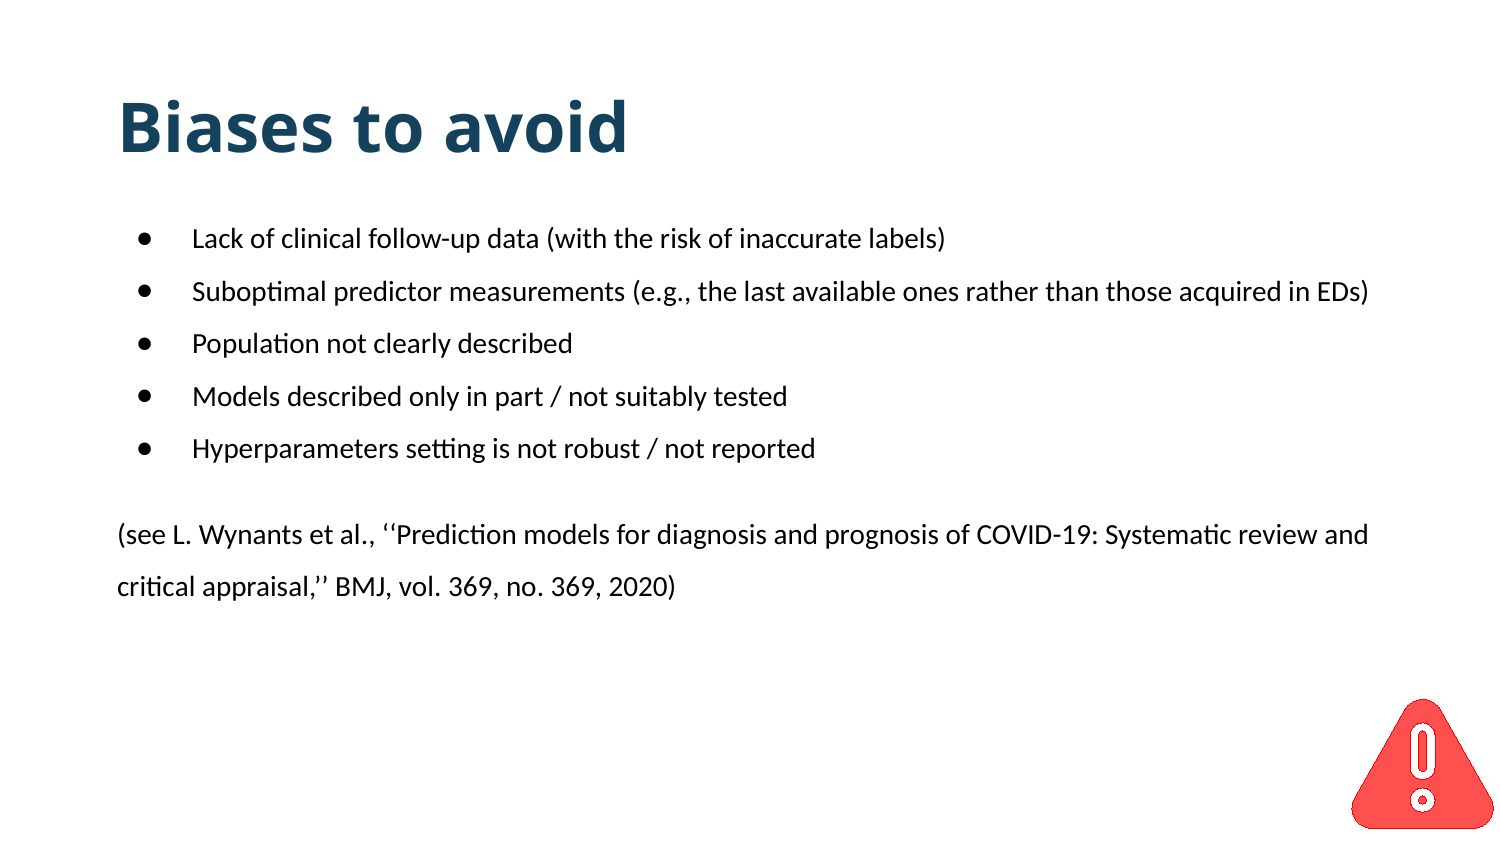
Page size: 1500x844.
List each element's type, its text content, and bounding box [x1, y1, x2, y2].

title Biases to avoid [102, 56, 1451, 183]
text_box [1346, 699, 1499, 829]
list Lack of clinical follow-up data (with the risk of inaccurate labels) Suboptimal predictor measurements (e.g., the last available ones rather than those acquired in EDs) Population not clearly described Models described only in part / not suitably tested Hyperparameters setting is not robust / not reported (see L. Wynants et al., ‘‘Prediction models for diagnosis and prognosis of COVID-19: Systematic review and critical appraisal,’’ BMJ, vol. 369, no. 369, 2020) [102, 187, 1411, 632]
